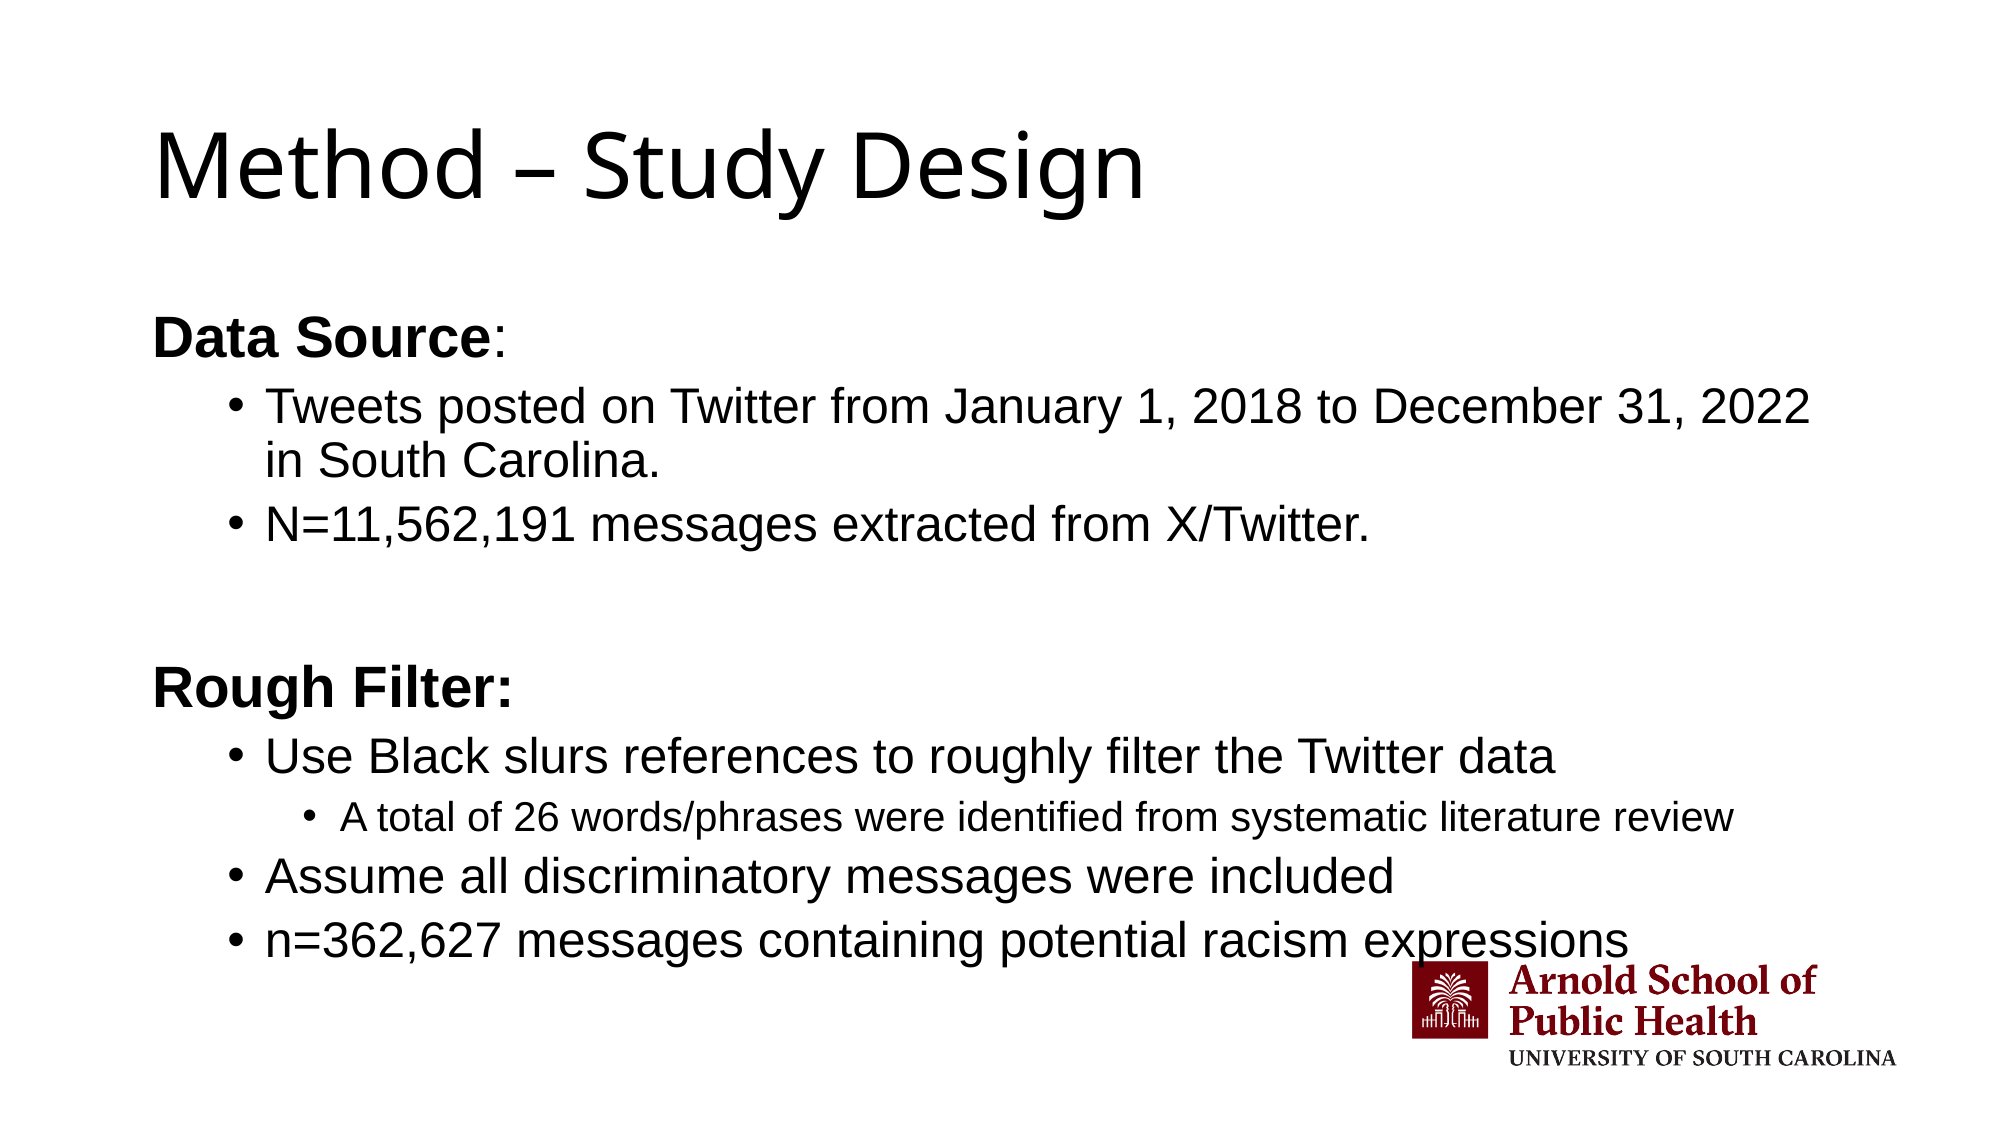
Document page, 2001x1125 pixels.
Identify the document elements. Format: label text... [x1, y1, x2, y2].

picture [1412, 961, 1897, 1066]
list Data Source: Tweets posted on Twitter from January 1, 2018 to December 31, 2022 in South Carolina. N=11,562,191 messages extracted from X/Twitter. Rough Filter: Use Black slurs references to roughly filter the Twitter data A total of 26 words/phrases were identified from systematic literature review Assume all discriminatory messages were included n=362,627 messages containing potential racism expressions [137, 299, 1863, 1014]
title Method – Study Design [137, 59, 1863, 278]
